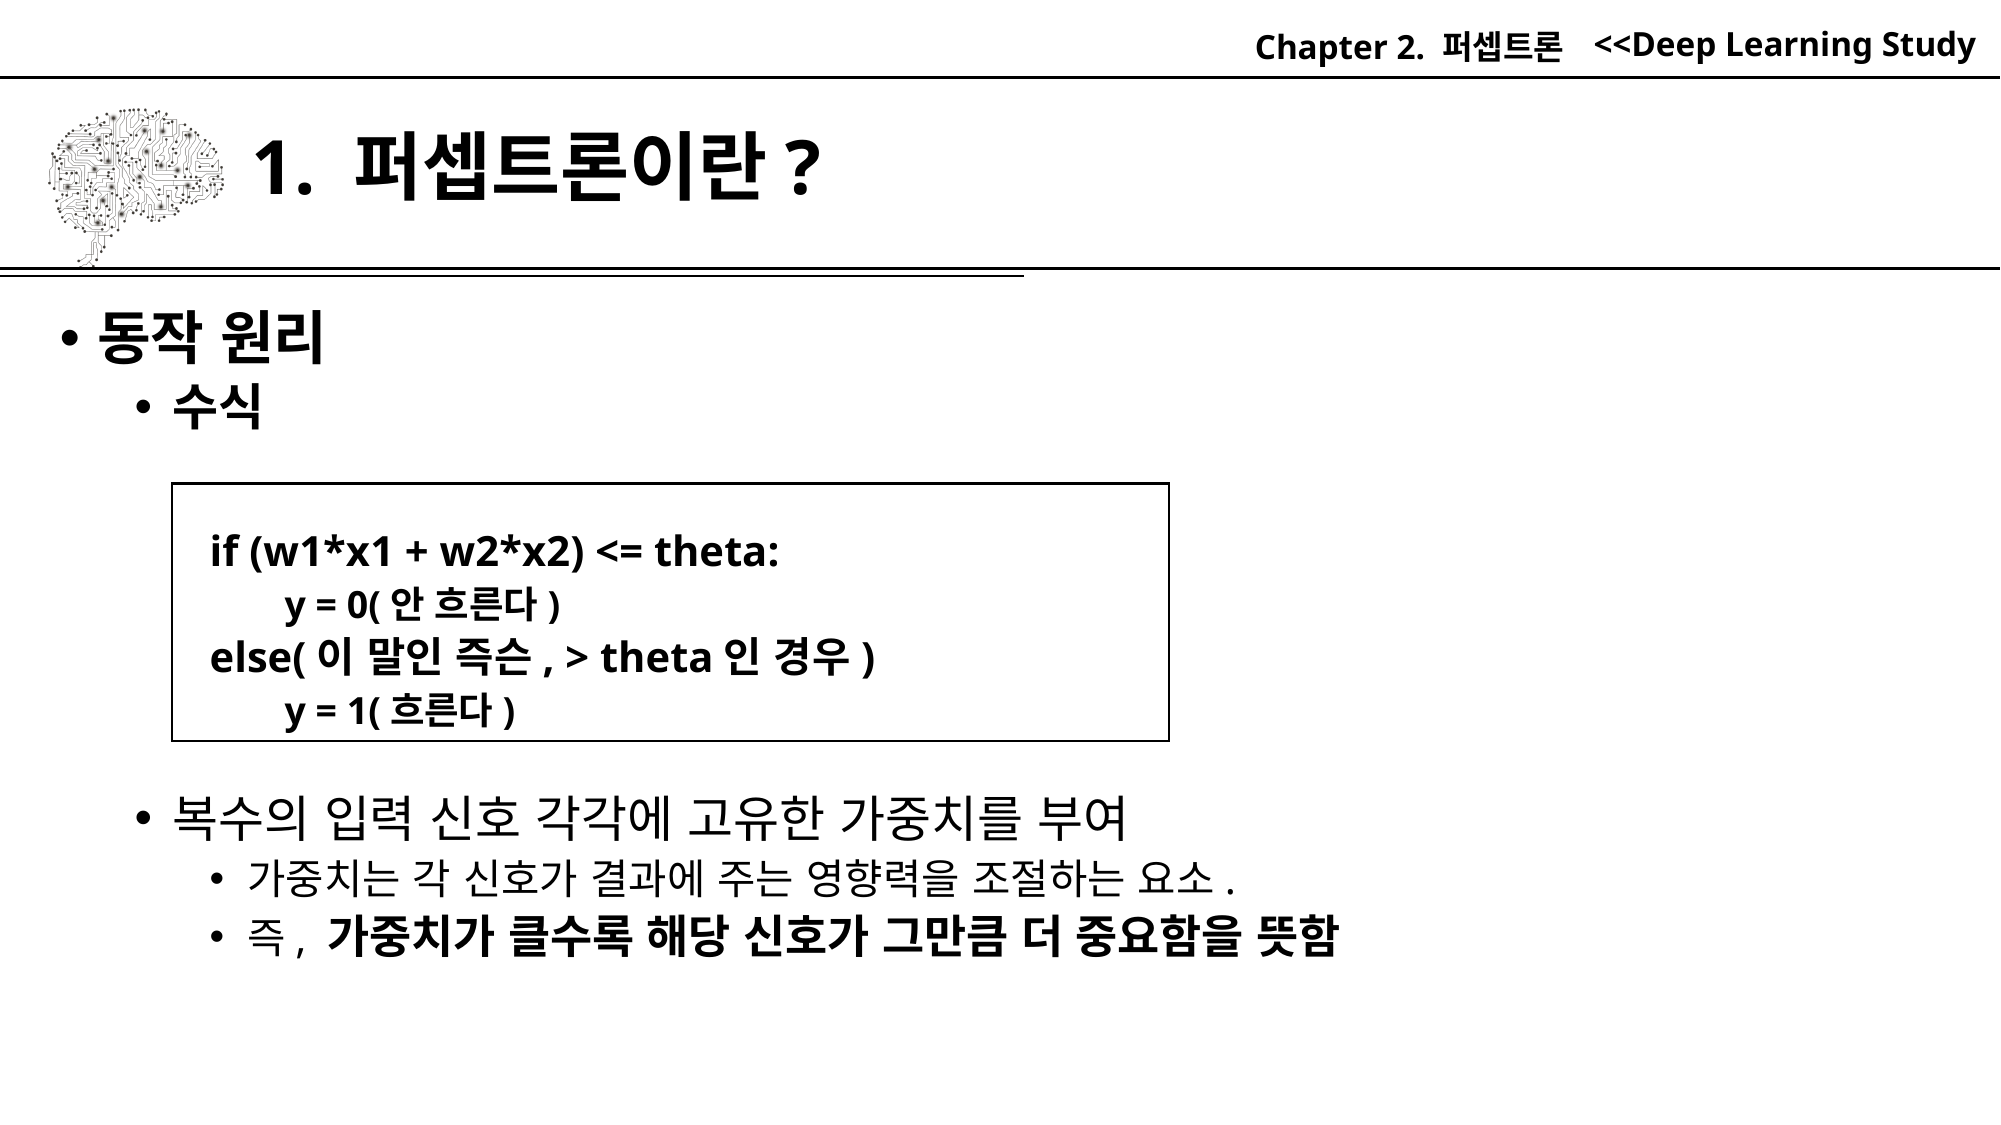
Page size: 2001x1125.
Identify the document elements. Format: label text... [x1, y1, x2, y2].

list 동작 원리 수식 if (w1*x1 + w2*x2) <= theta: y = 0(안 흐른다) else(이 말인 즉슨, > theta인 경우) y = 1(흐른다) 복수의 입력 신호 각각에 고유한 가중치를 부여 가중치는 각 신호가 결과에 주는 영향력을 조절하는 요소. 즉, 가중치가 클수록 해당 신호가 그만큼 더 중요함을 뜻함 [44, 301, 1936, 1069]
text_box [171, 482, 1170, 742]
title 1. 퍼셉트론이란? [236, 103, 1903, 238]
text_box Chapter 2. 퍼셉트론 [1133, 18, 1685, 74]
